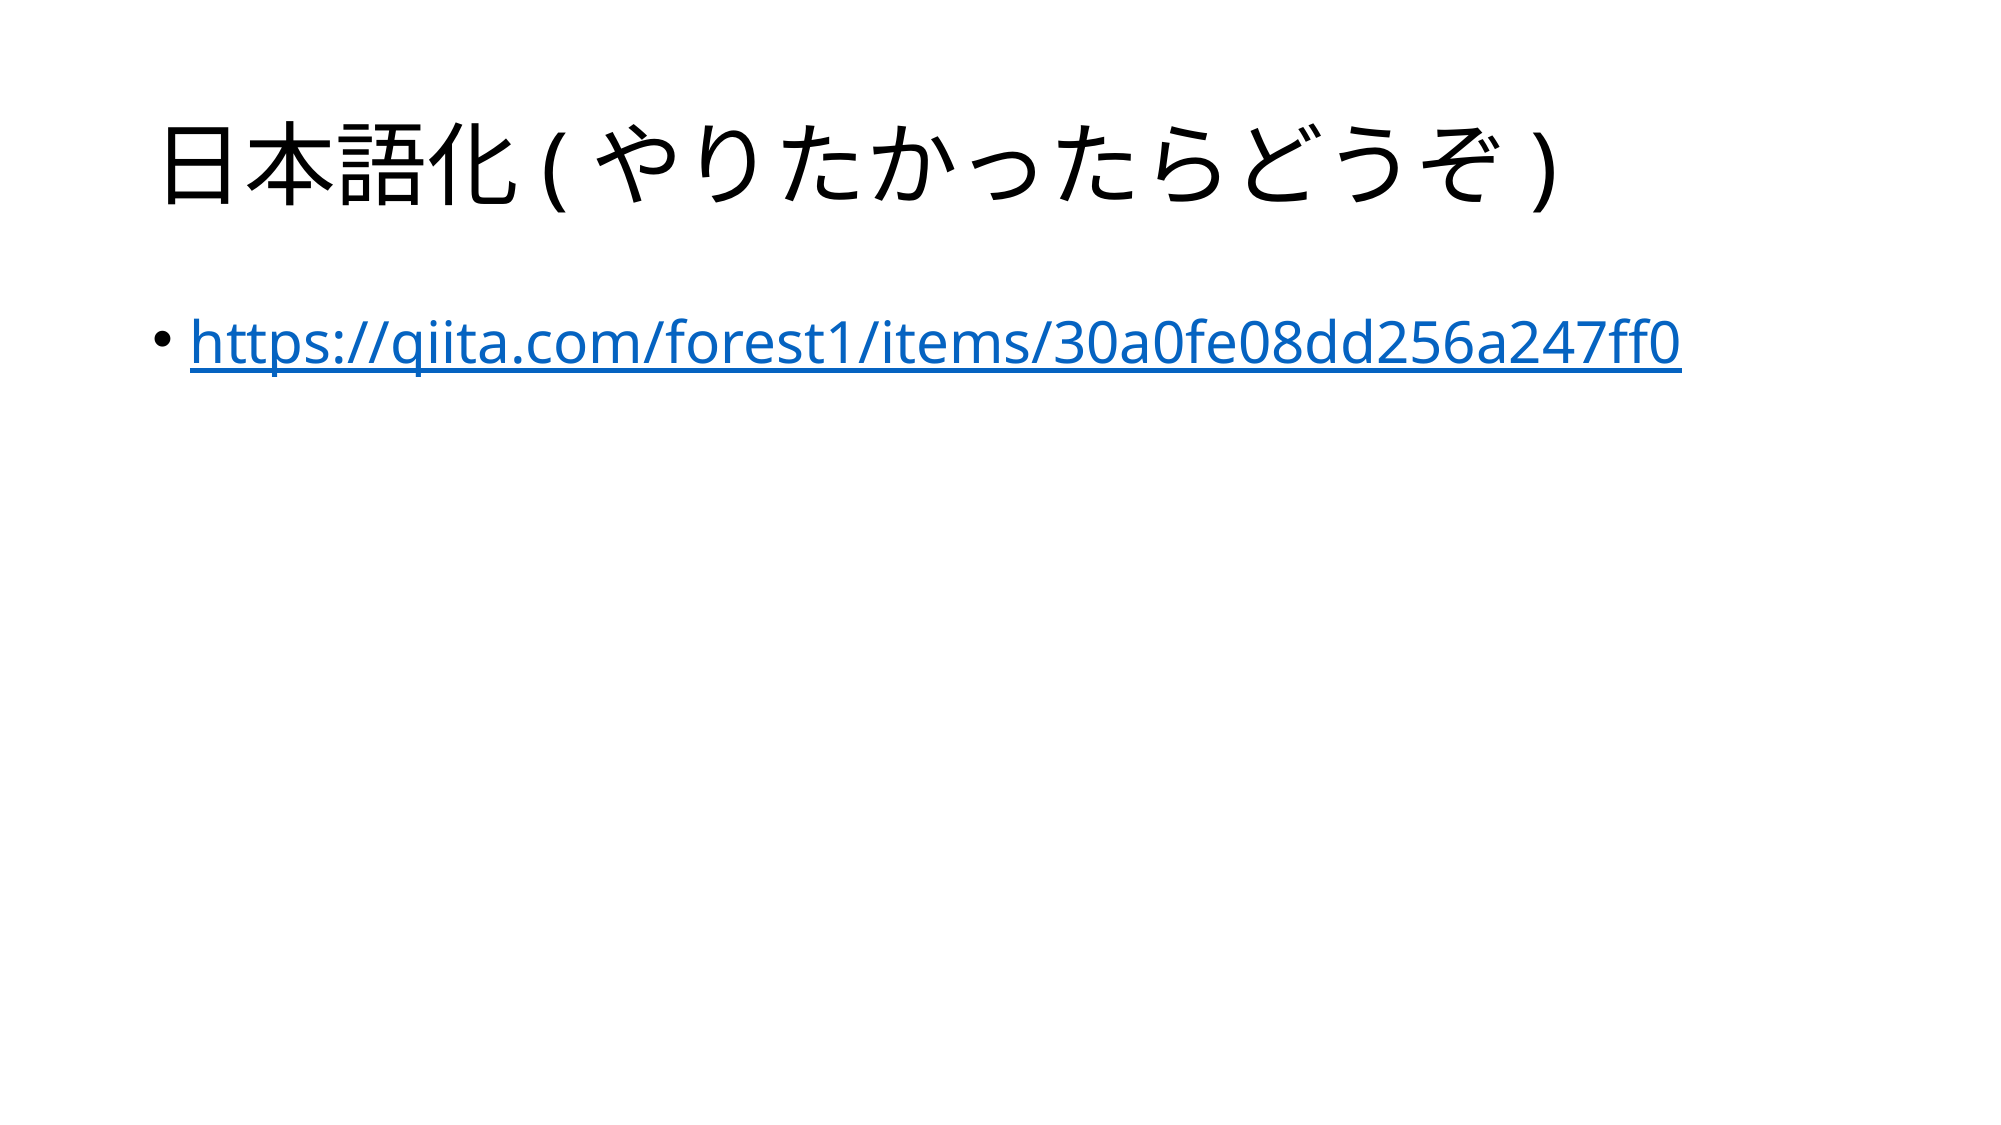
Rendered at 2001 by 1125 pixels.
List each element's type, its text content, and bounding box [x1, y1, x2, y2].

list https://qiita.com/forest1/items/30a0fe08dd256a247ff0 [137, 299, 1863, 1014]
title 日本語化(やりたかったらどうぞ) [137, 59, 1863, 278]
